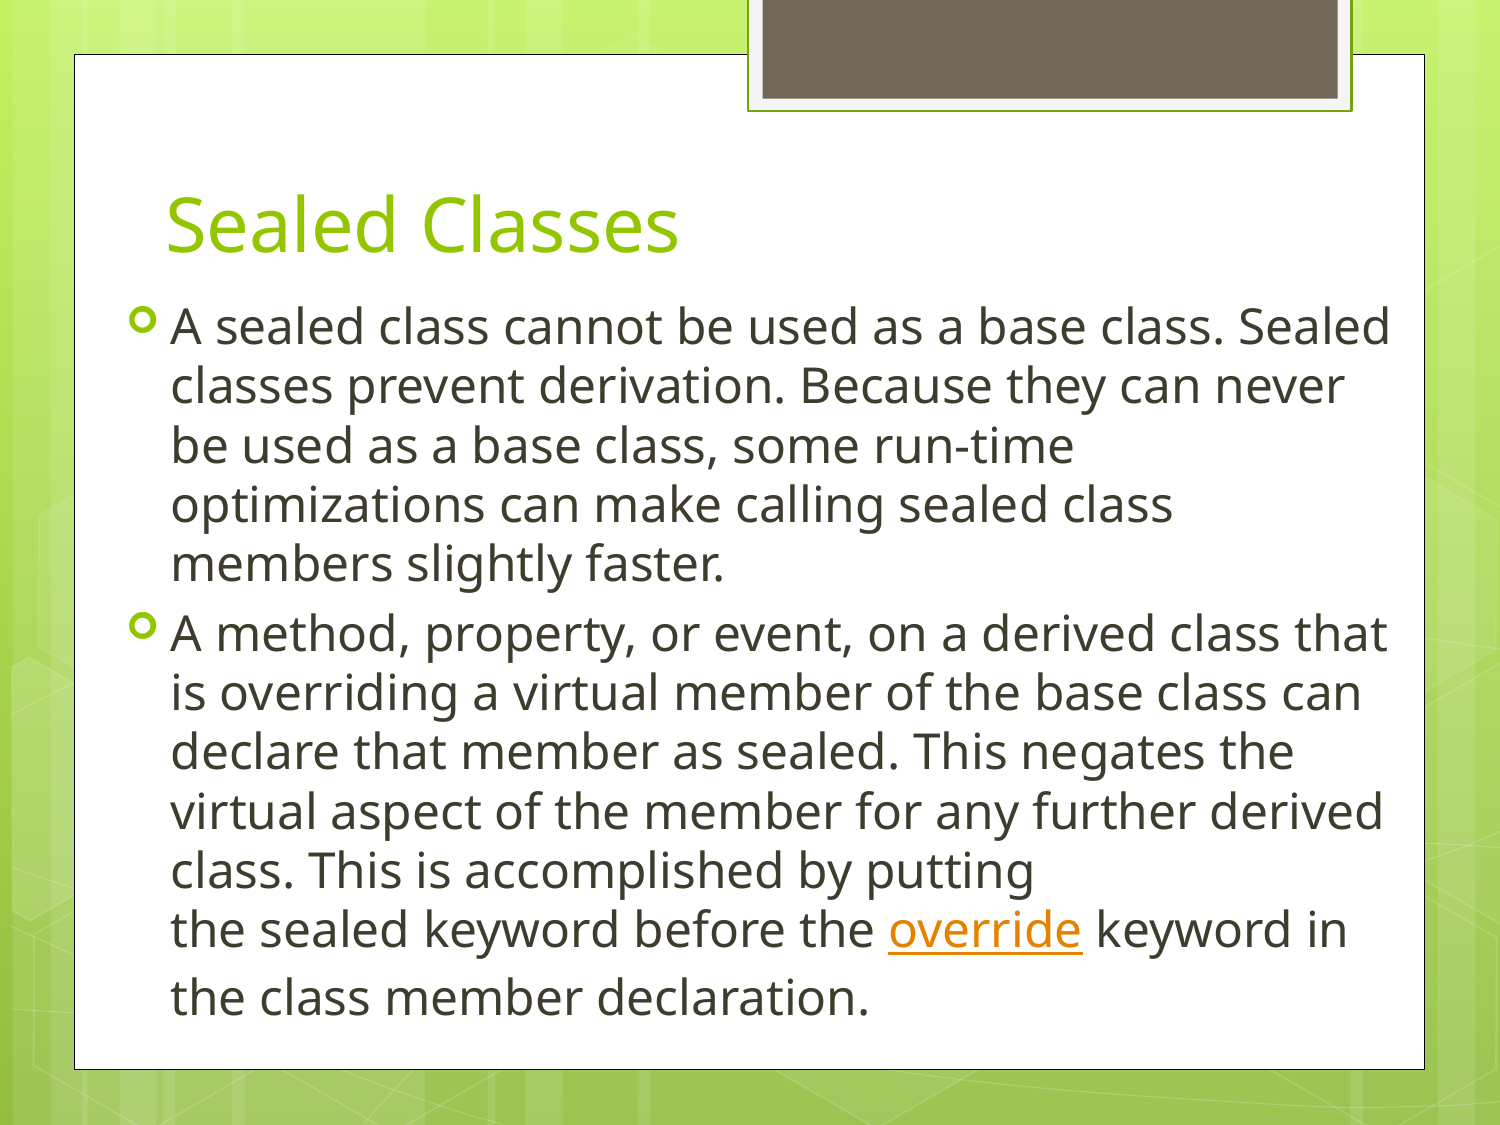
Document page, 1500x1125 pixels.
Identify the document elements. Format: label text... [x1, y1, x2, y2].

title Sealed Classes [150, 168, 1324, 275]
list A sealed class cannot be used as a base class. Sealed classes prevent derivation. Because they can never be used as a base class, some run-time optimizations can make calling sealed class members slightly faster. A method, property, or event, on a derived class that is overriding a virtual member of the base class can declare that member as sealed. This negates the virtual aspect of the member for any further derived class. This is accomplished by putting the sealed keyword before the override keyword in the class member declaration. [99, 287, 1413, 1038]
